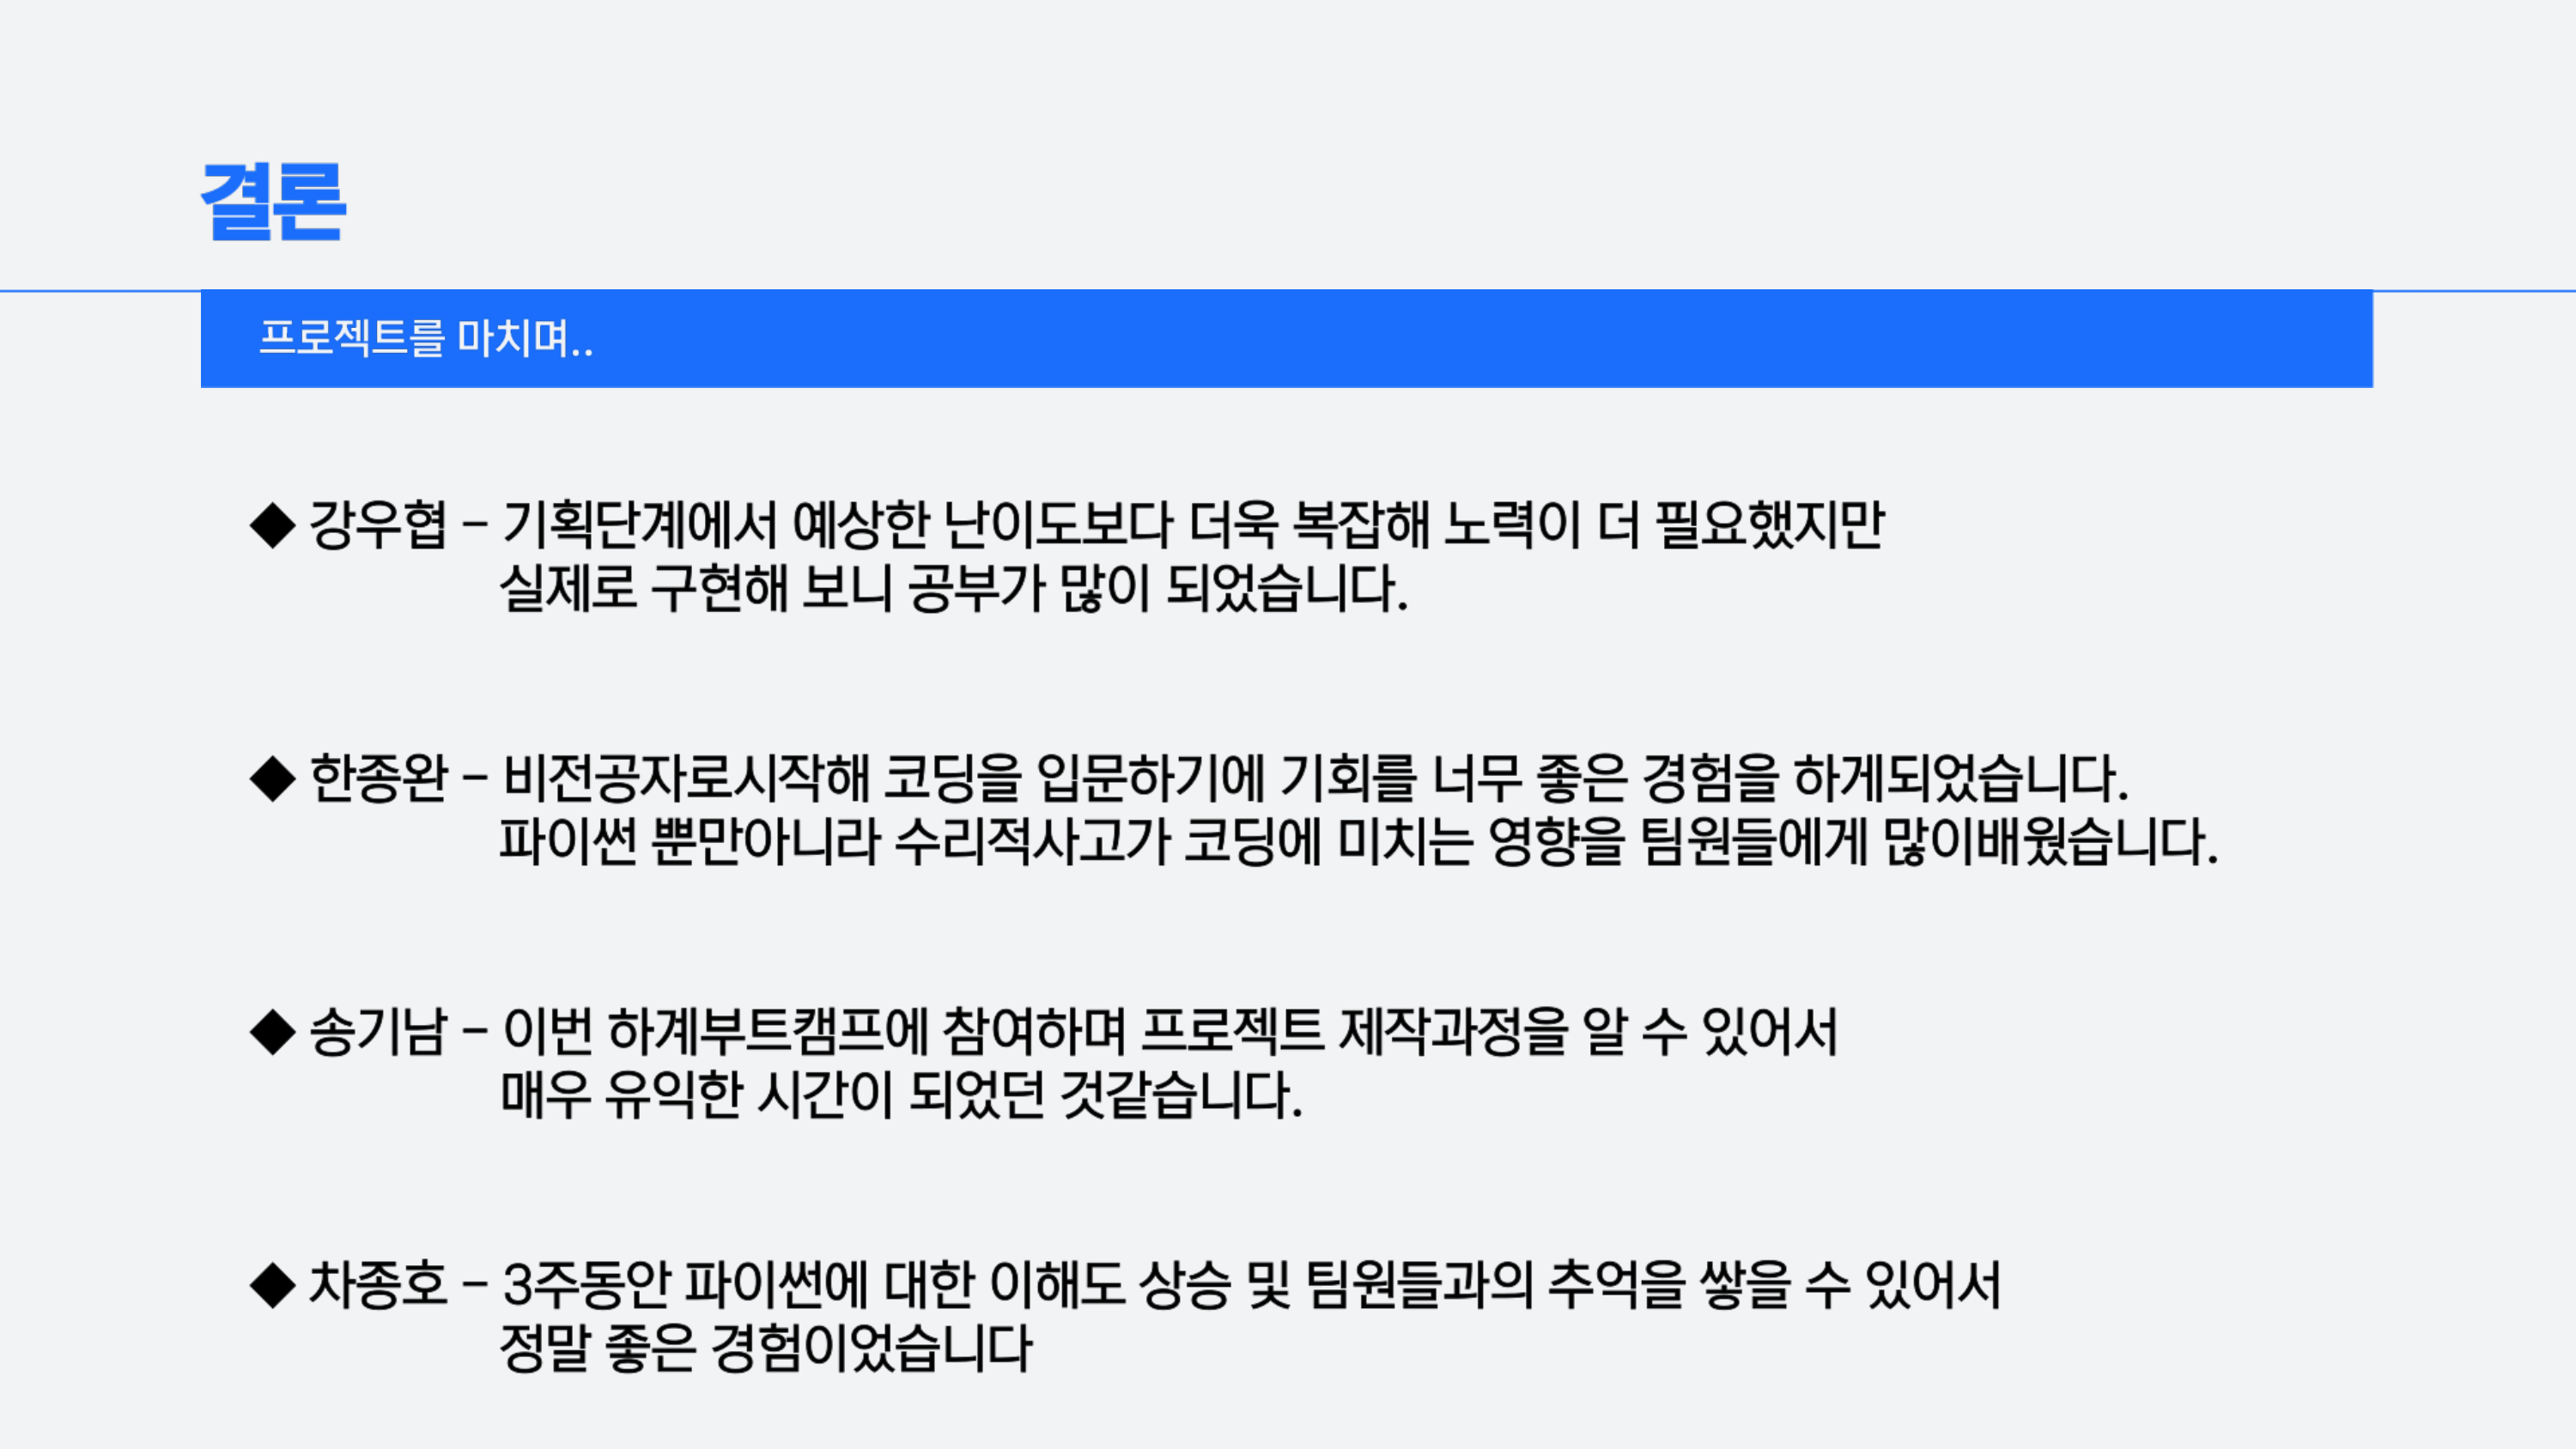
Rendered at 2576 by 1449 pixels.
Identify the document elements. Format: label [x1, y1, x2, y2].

text_box [2379, 289, 2576, 293]
picture [241, 483, 2245, 1449]
text_box [0, 289, 198, 293]
picture [186, 132, 386, 279]
text_box [201, 289, 2374, 388]
picture [252, 304, 616, 391]
